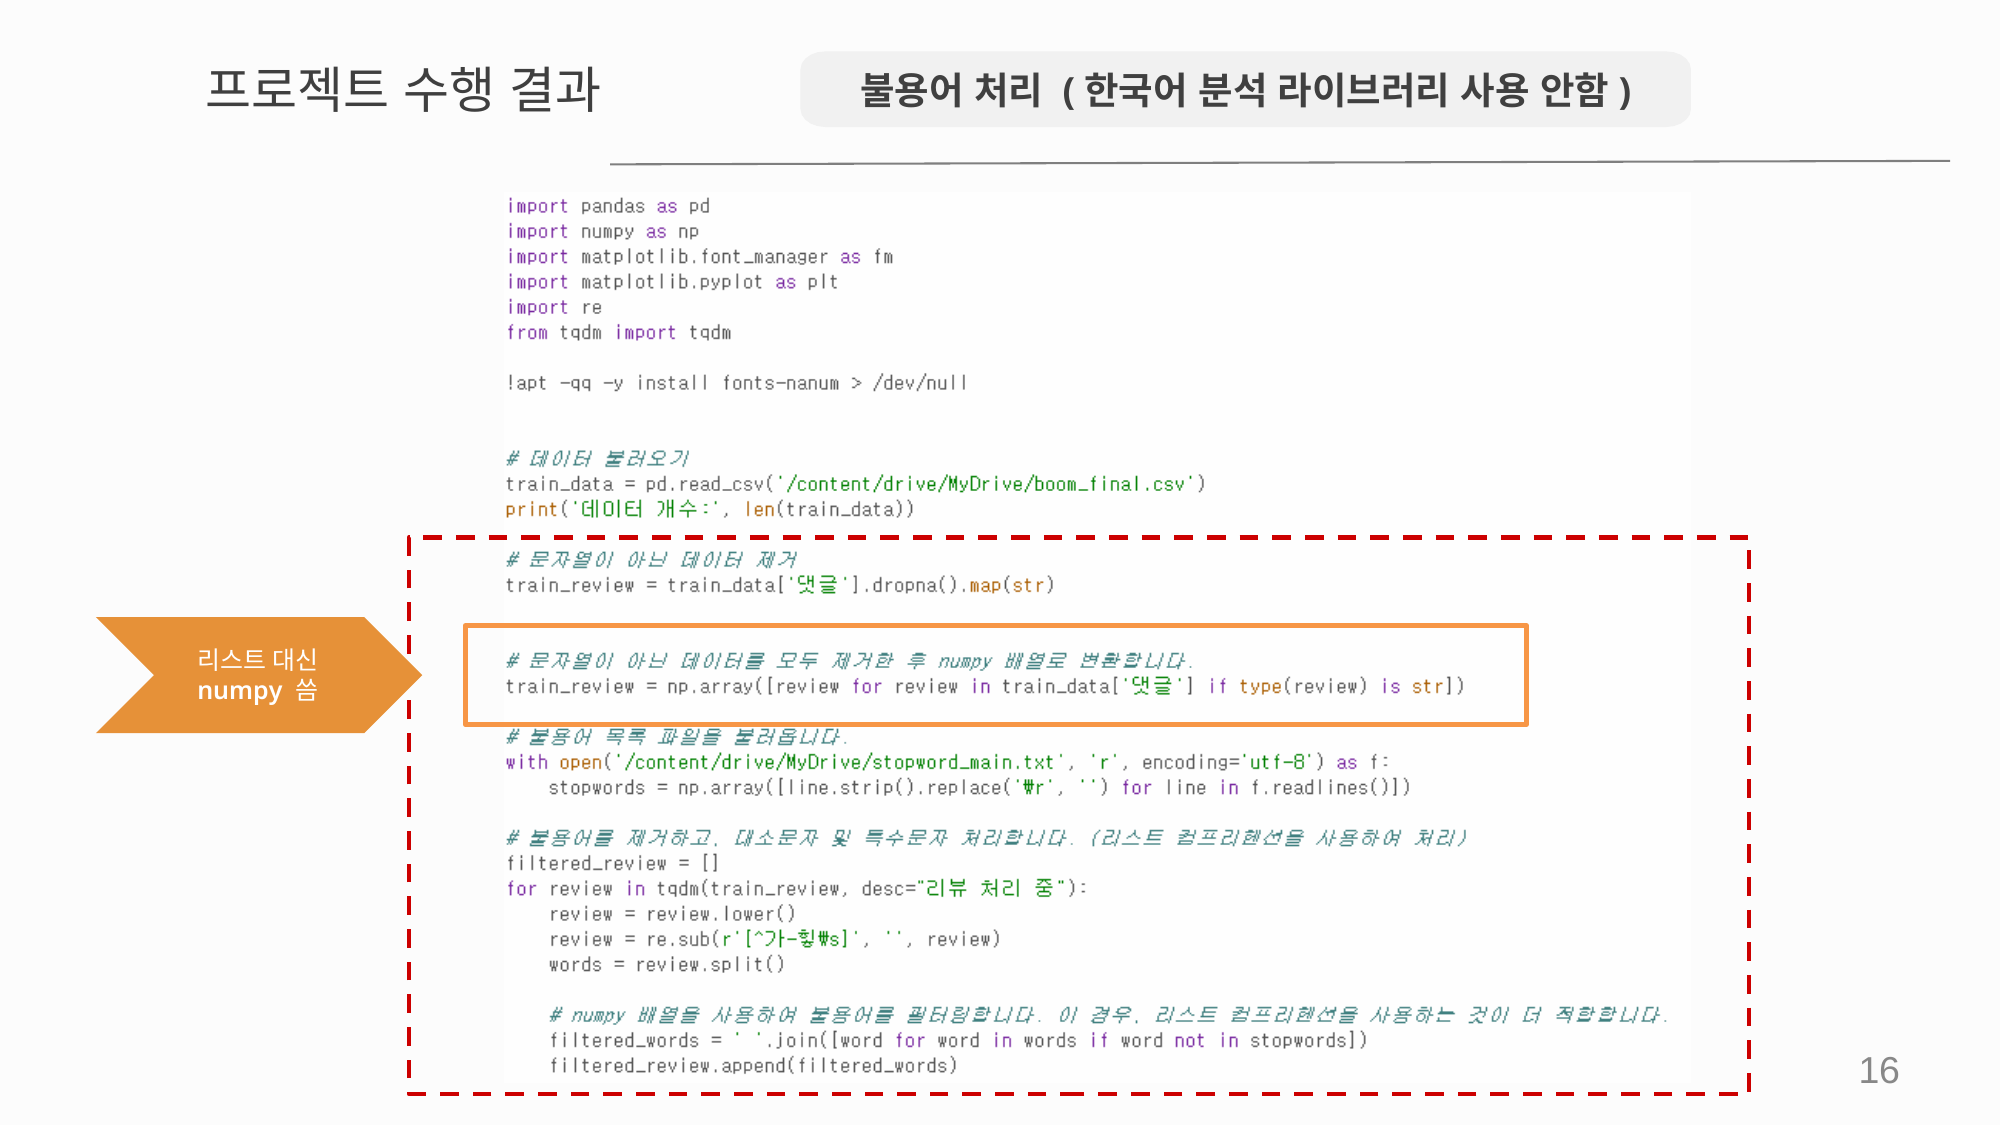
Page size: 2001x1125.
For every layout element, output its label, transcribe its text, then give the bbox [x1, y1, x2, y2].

text_box [95, 617, 423, 734]
text_box 프로젝트 수행 결과 [190, 51, 676, 127]
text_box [609, 160, 1951, 165]
text_box 불용어 처리 (한국어 분석 라이브러리 사용 안함) [800, 51, 1691, 128]
slide_number ‹#› [1440, 1046, 1900, 1125]
text_box 리스트 대신 numpy 씀 [182, 629, 356, 681]
text_box [1696, 537, 1750, 1046]
picture [503, 192, 1692, 1083]
text_box [465, 625, 498, 725]
text_box [409, 537, 1440, 1095]
